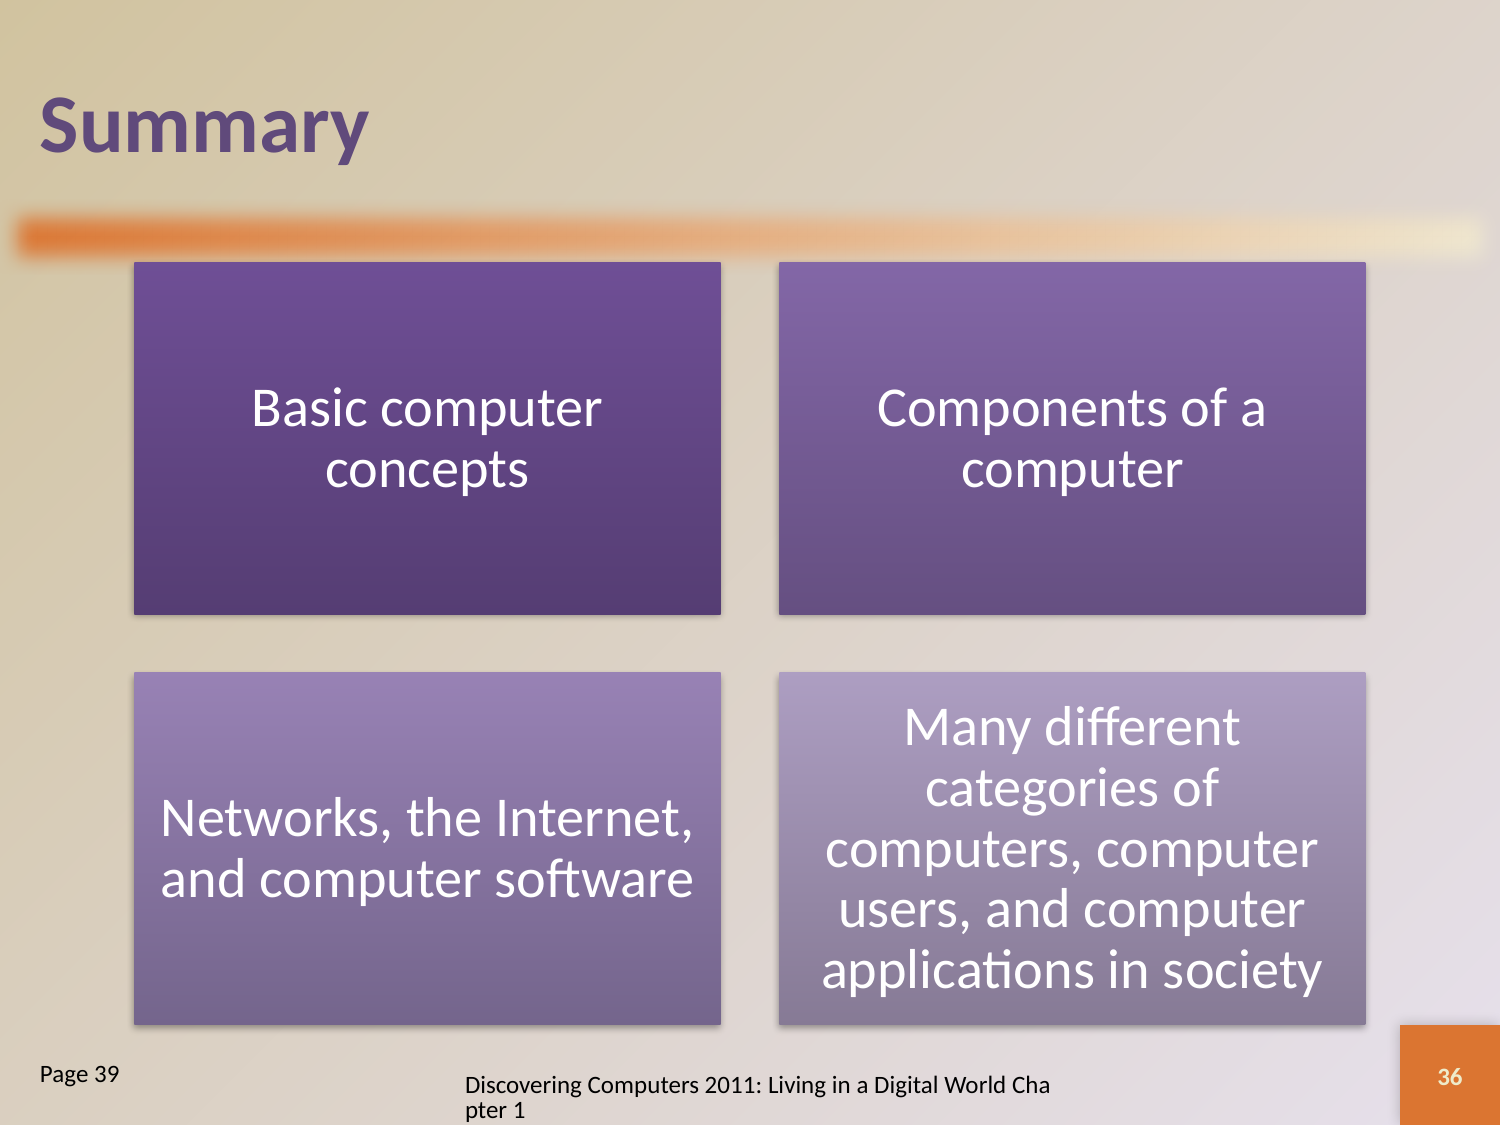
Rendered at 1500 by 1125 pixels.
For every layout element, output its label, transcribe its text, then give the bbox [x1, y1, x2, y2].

title Summary [24, 24, 1475, 213]
footer Discovering Computers 2011: Living in a Digital World Chapter 1 [450, 1042, 1075, 1125]
list Page 39 [24, 1050, 300, 1125]
slide_number 36 [1400, 1025, 1500, 1125]
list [24, 262, 1476, 1026]
